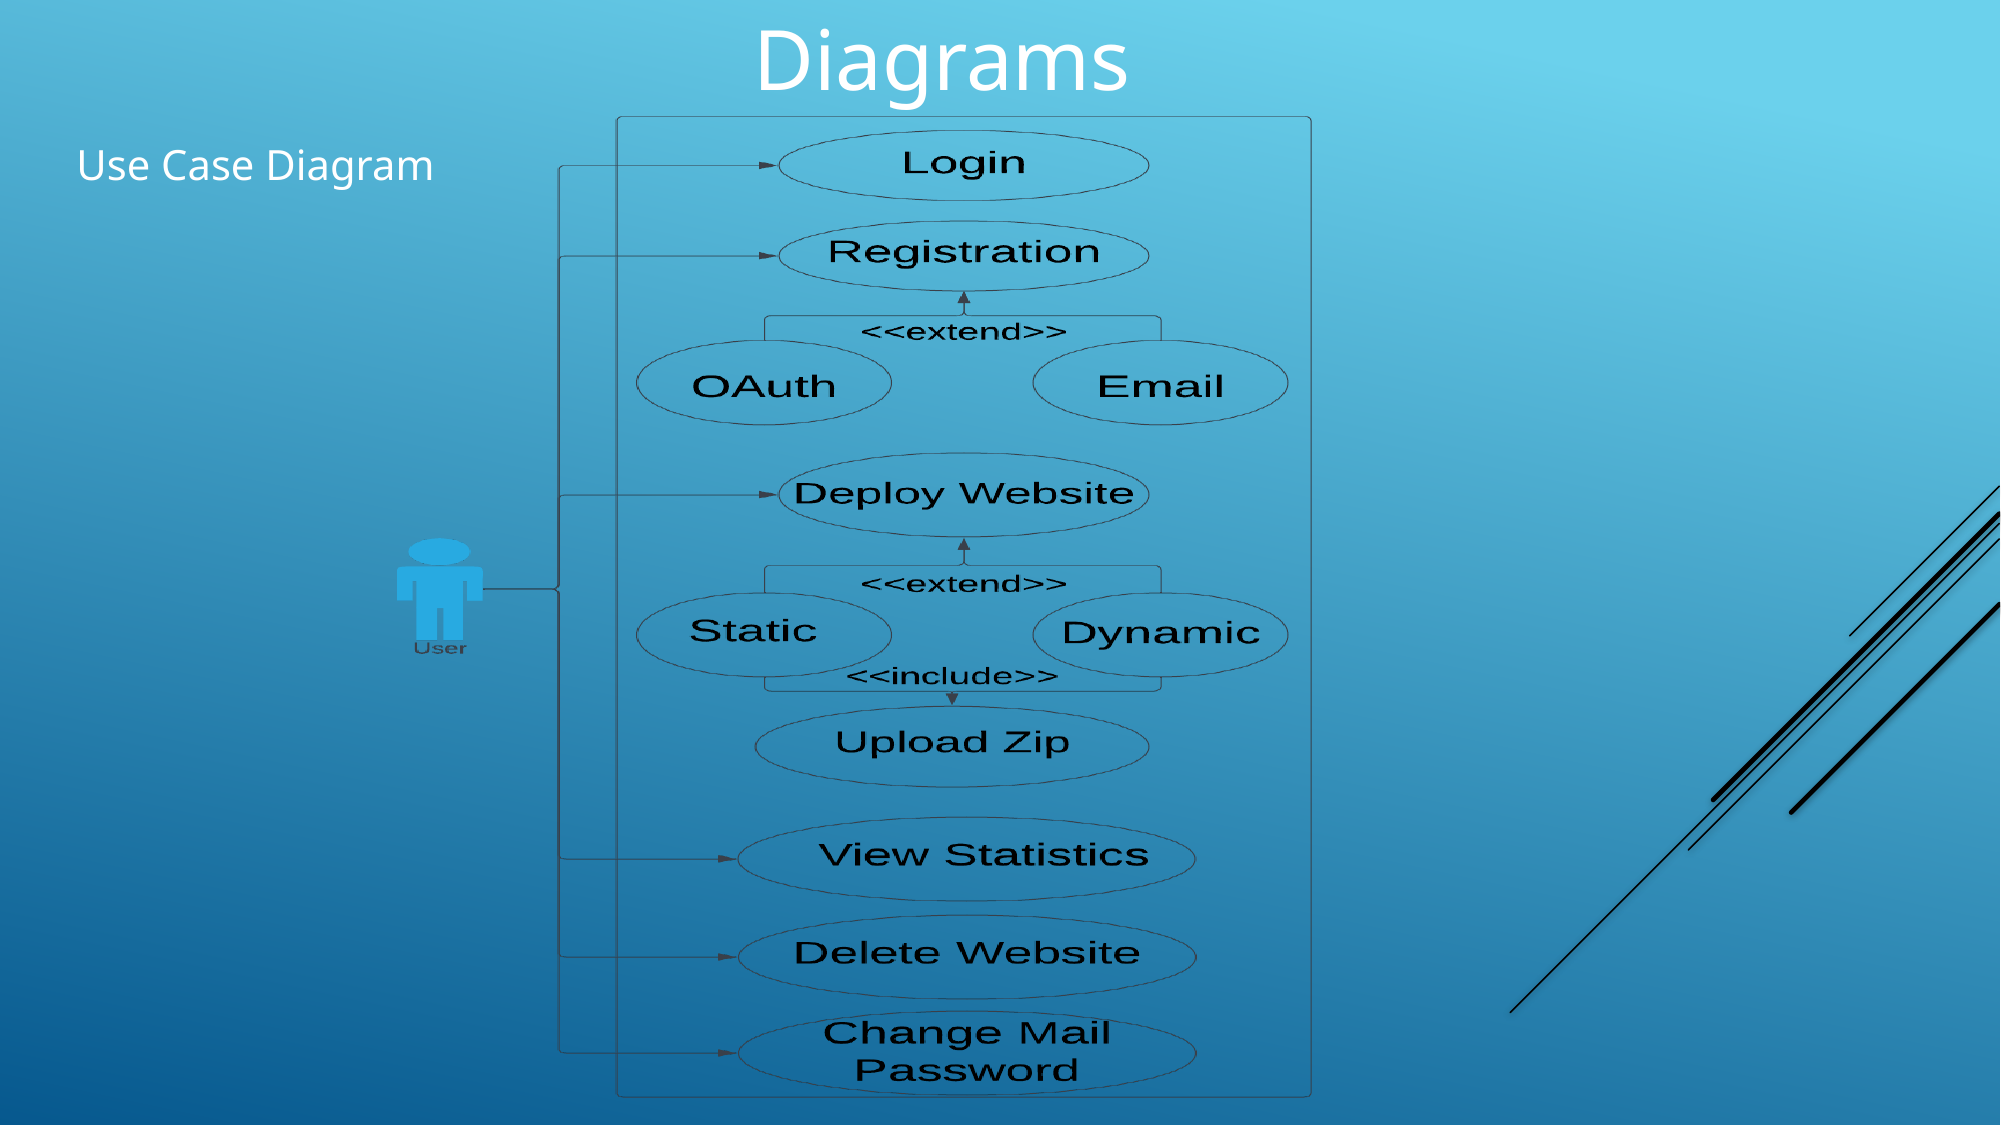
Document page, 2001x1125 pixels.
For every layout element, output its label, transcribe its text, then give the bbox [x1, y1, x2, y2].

text_box Use Case Diagram [61, 130, 311, 196]
picture [316, 88, 1358, 1125]
text_box Diagrams [738, 0, 1189, 87]
